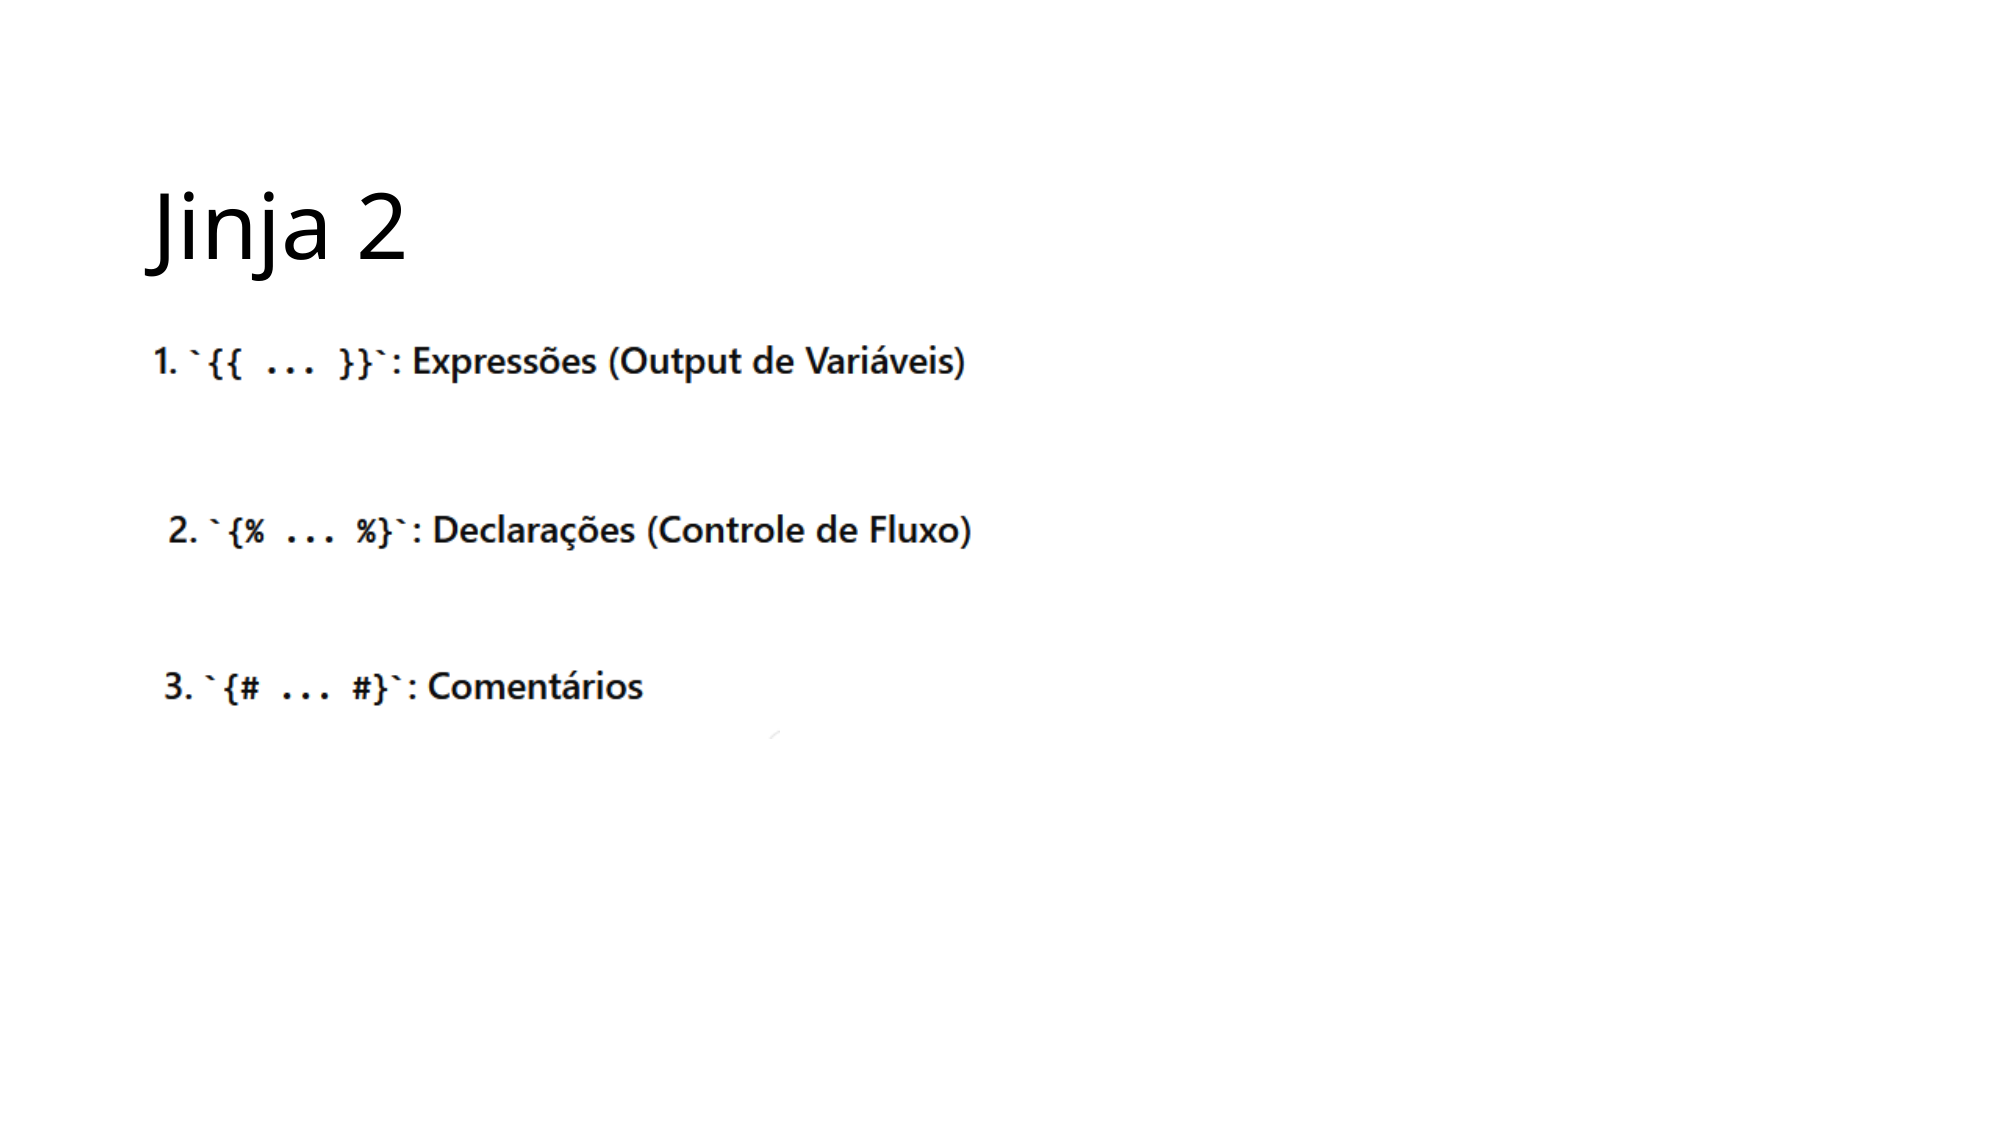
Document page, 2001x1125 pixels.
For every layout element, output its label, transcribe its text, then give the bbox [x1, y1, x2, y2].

picture [137, 487, 1016, 582]
title Jinja 2 [137, 121, 1863, 339]
picture [118, 300, 1047, 407]
picture [137, 636, 780, 739]
